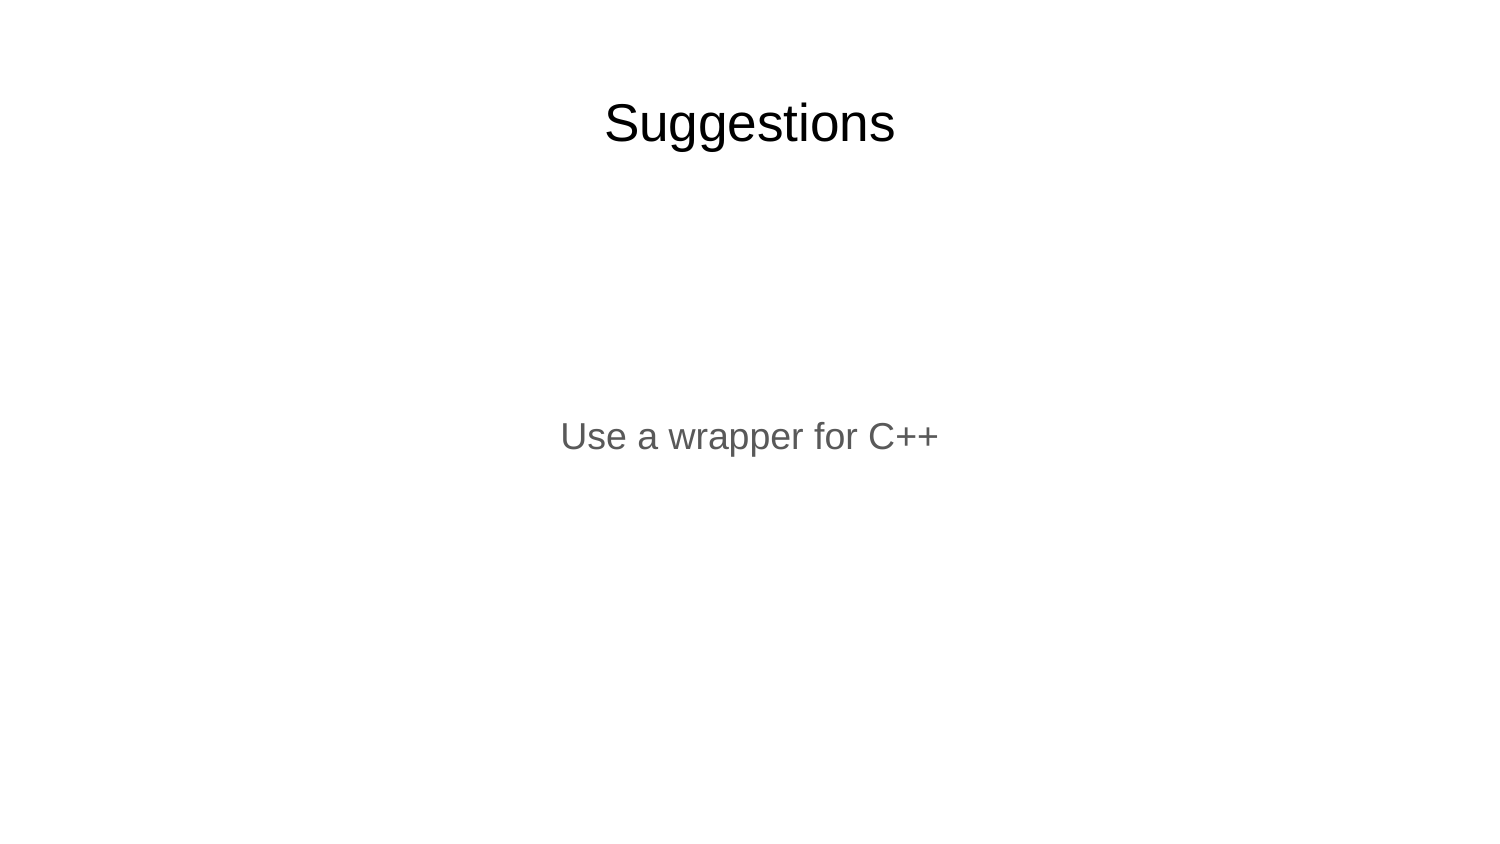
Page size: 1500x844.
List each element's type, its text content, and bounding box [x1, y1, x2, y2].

title Suggestions [51, 72, 1449, 167]
list Use a wrapper for C++ [51, 189, 1449, 750]
